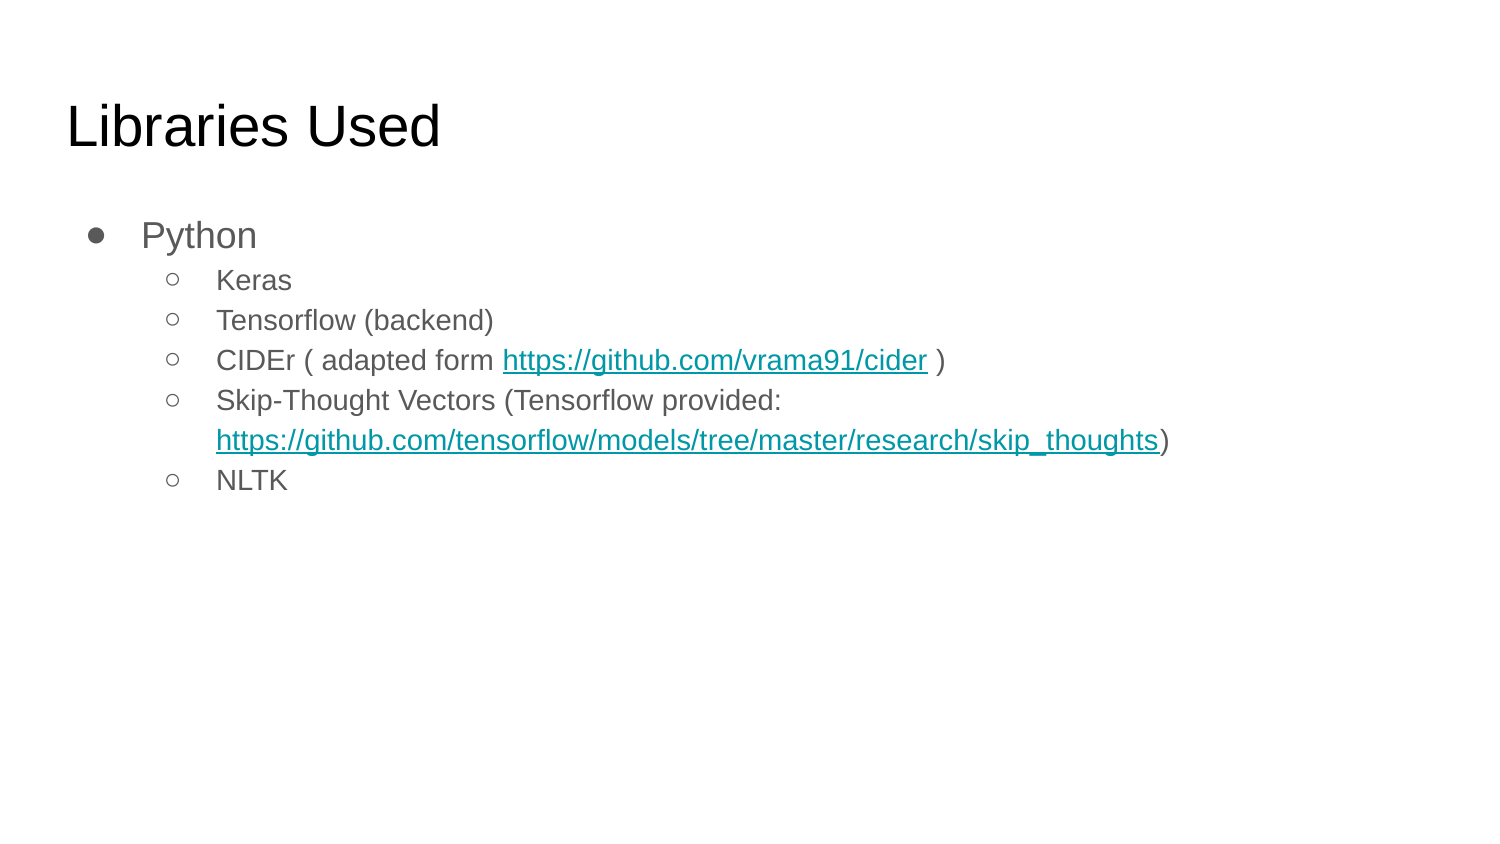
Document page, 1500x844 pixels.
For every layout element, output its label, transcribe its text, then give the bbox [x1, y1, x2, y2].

title Libraries Used [51, 72, 1449, 167]
list Python Keras Tensorflow (backend) CIDEr ( adapted form https://github.com/vrama91/cider ) Skip-Thought Vectors (Tensorflow provided: https://github.com/tensorflow/models/tree/master/research/skip_thoughts) NLTK [51, 189, 1449, 750]
